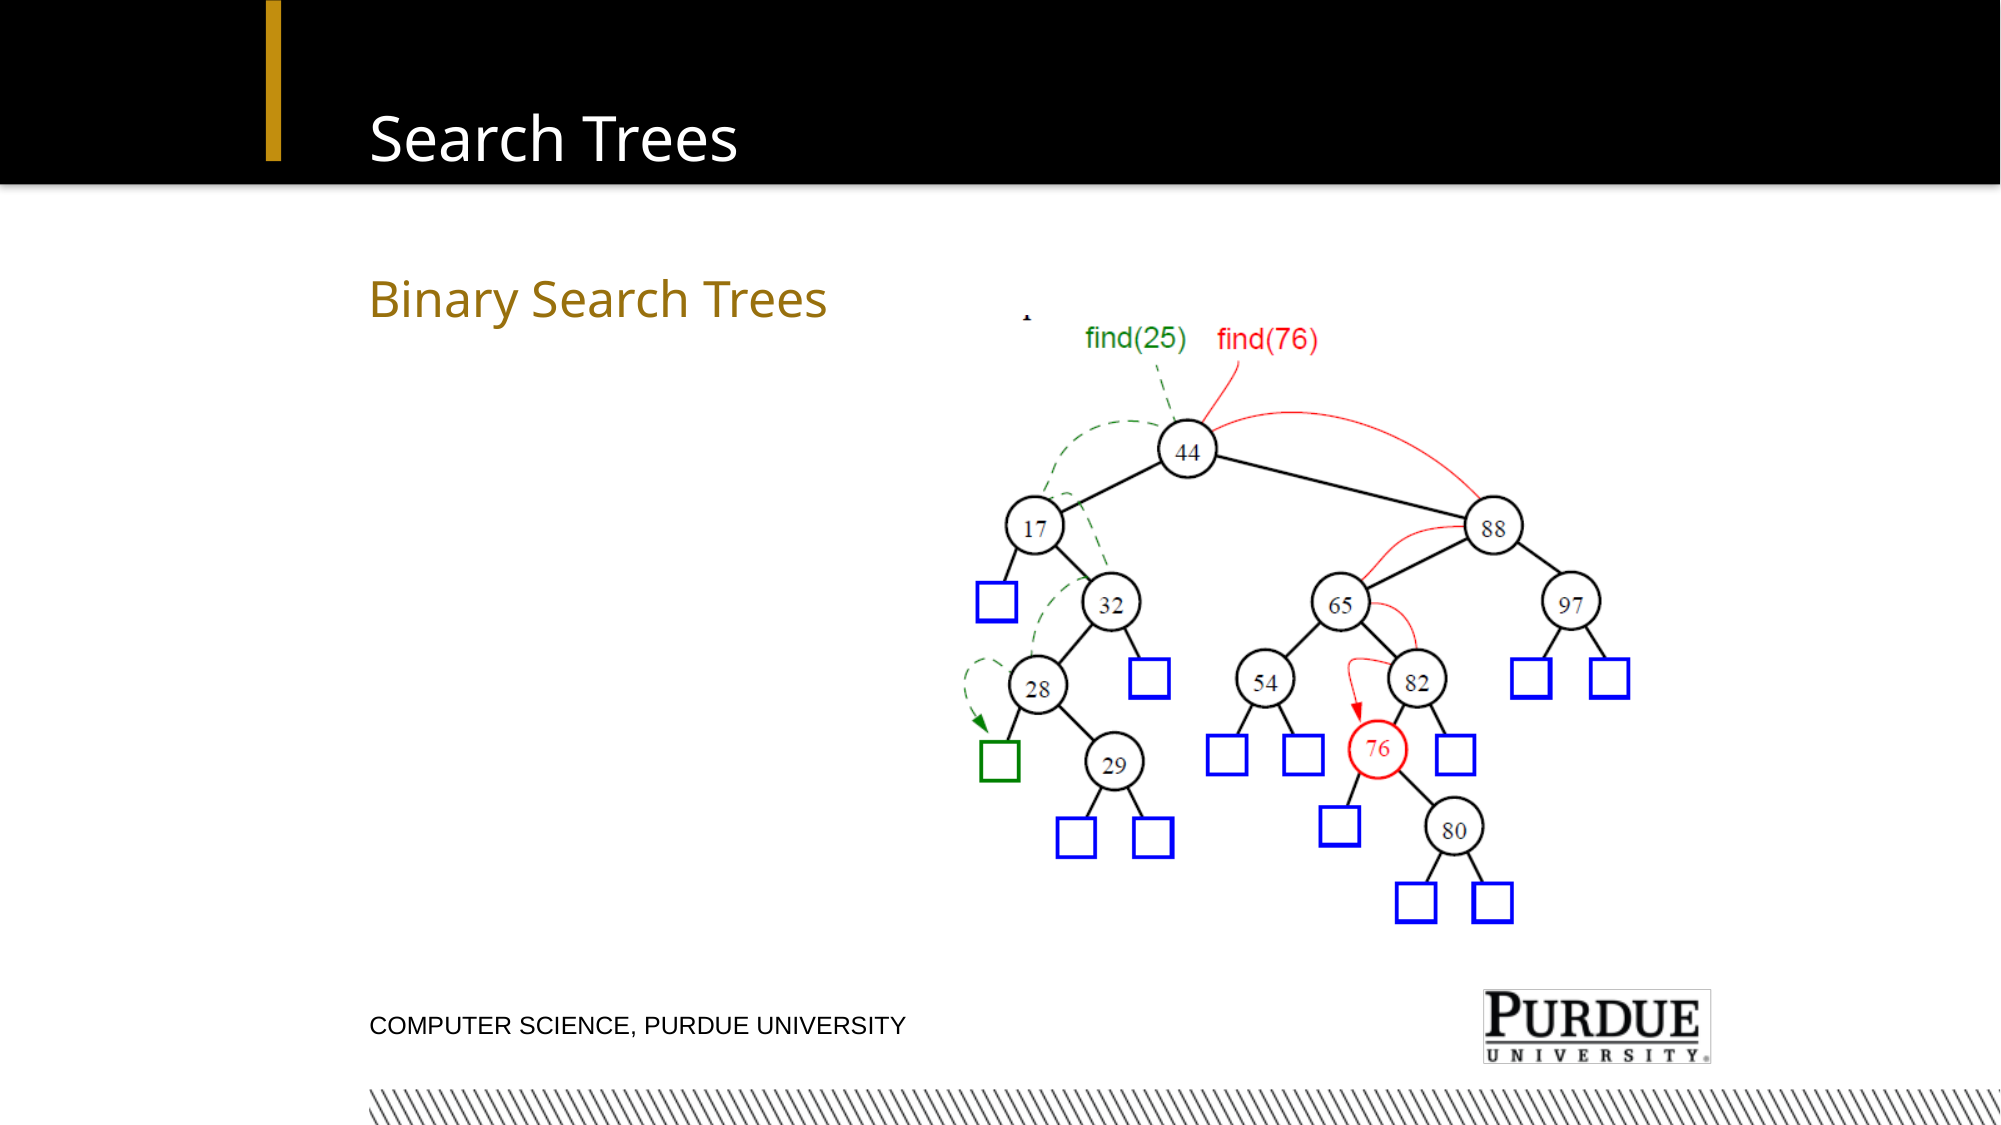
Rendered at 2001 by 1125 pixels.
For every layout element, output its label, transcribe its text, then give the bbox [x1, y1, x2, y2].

list Binary Search Trees [368, 267, 1704, 337]
list Computer Science, Purdue University [369, 1009, 1375, 1047]
title Search Trees [369, 98, 1704, 186]
picture [943, 315, 1682, 942]
